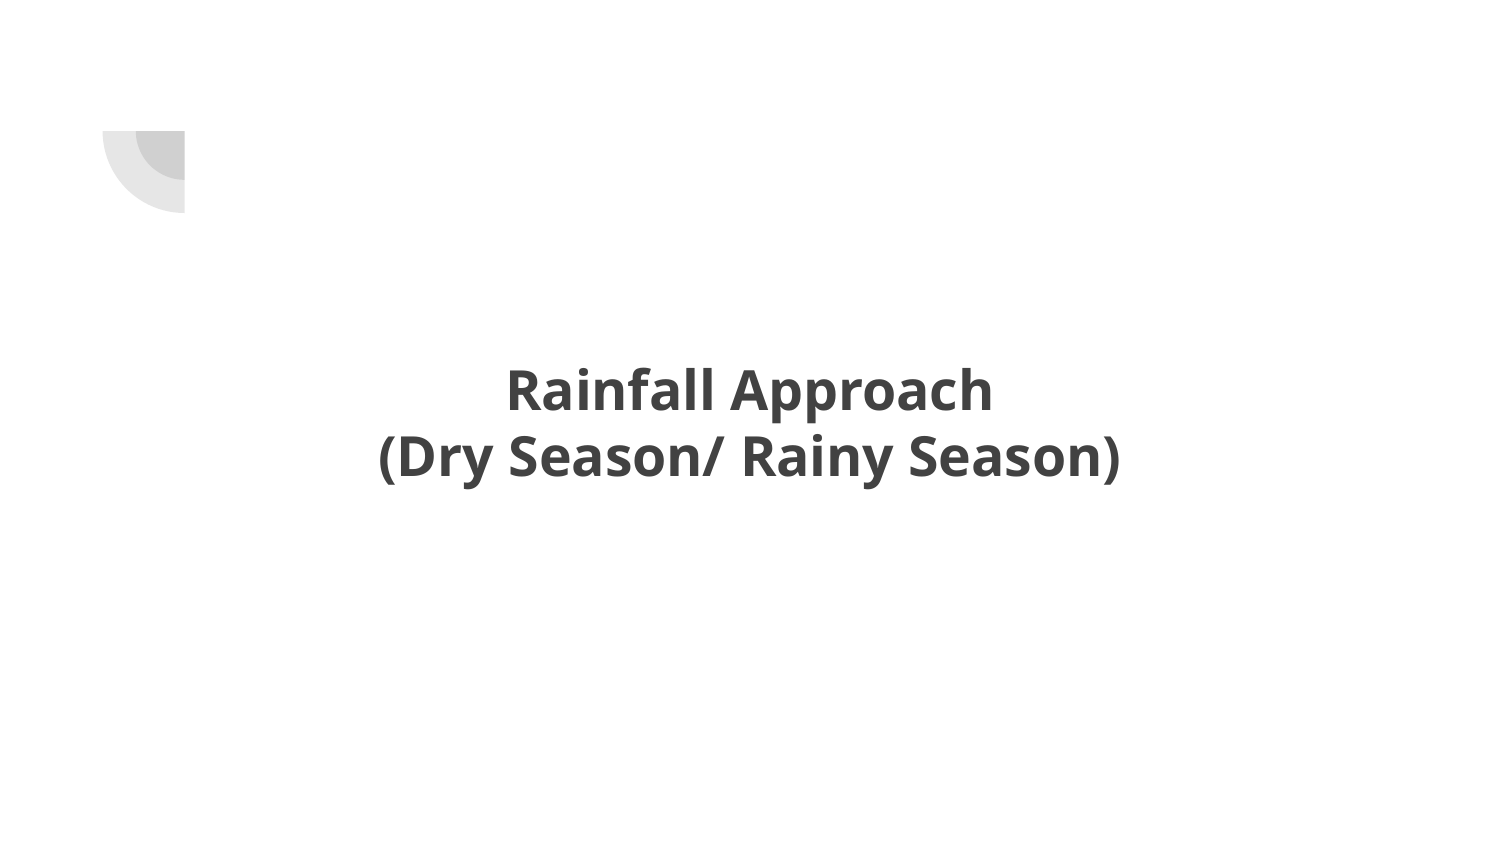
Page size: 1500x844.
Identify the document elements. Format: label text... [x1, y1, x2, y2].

title Rainfall Approach (Dry Season/ Rainy Season) [173, 339, 1327, 504]
